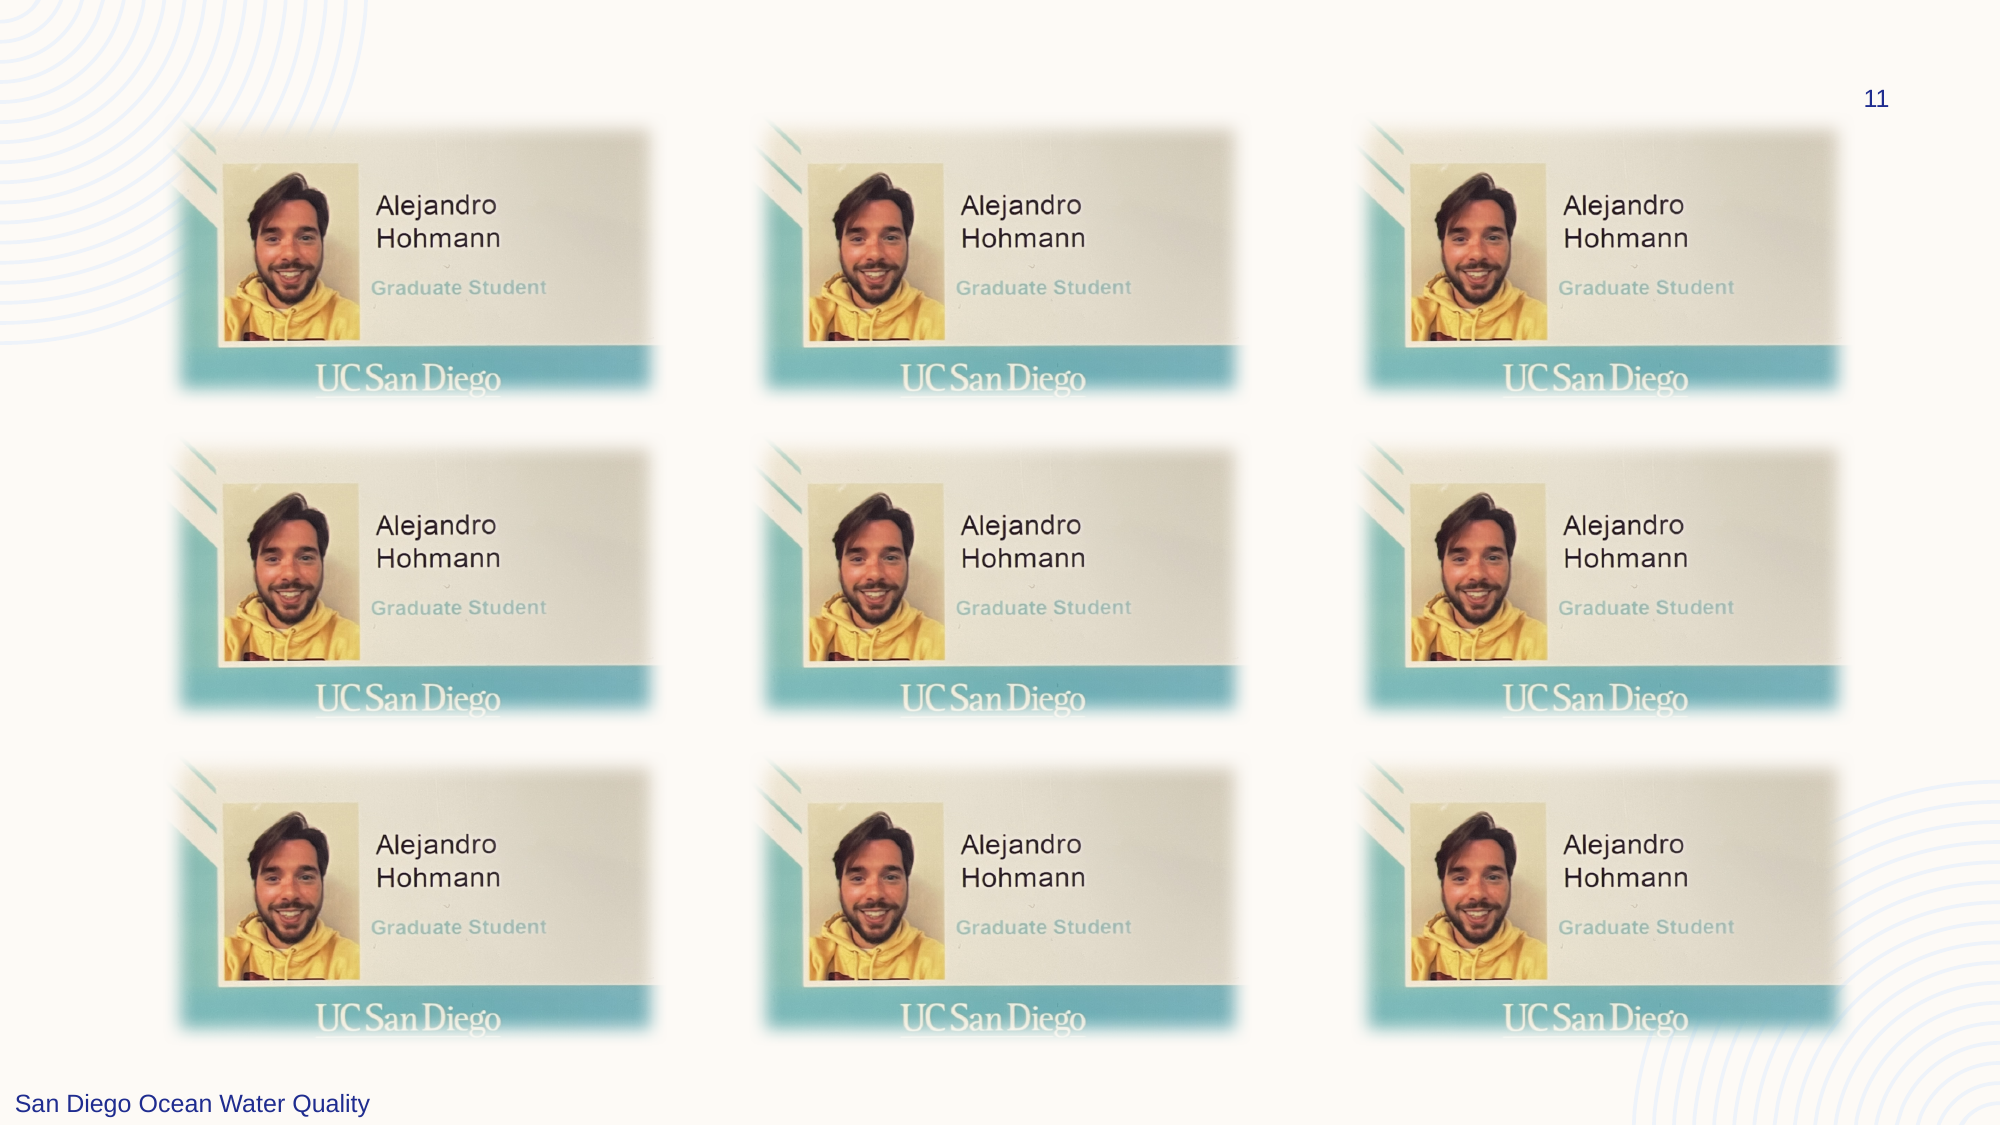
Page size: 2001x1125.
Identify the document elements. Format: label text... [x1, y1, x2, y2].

slide_number 11 [1795, 75, 1958, 120]
picture [191, 6, 639, 1125]
text_box San Diego Ocean Water Quality [0, 1079, 268, 1125]
picture [1379, 6, 1827, 1125]
picture [777, 6, 1224, 1125]
